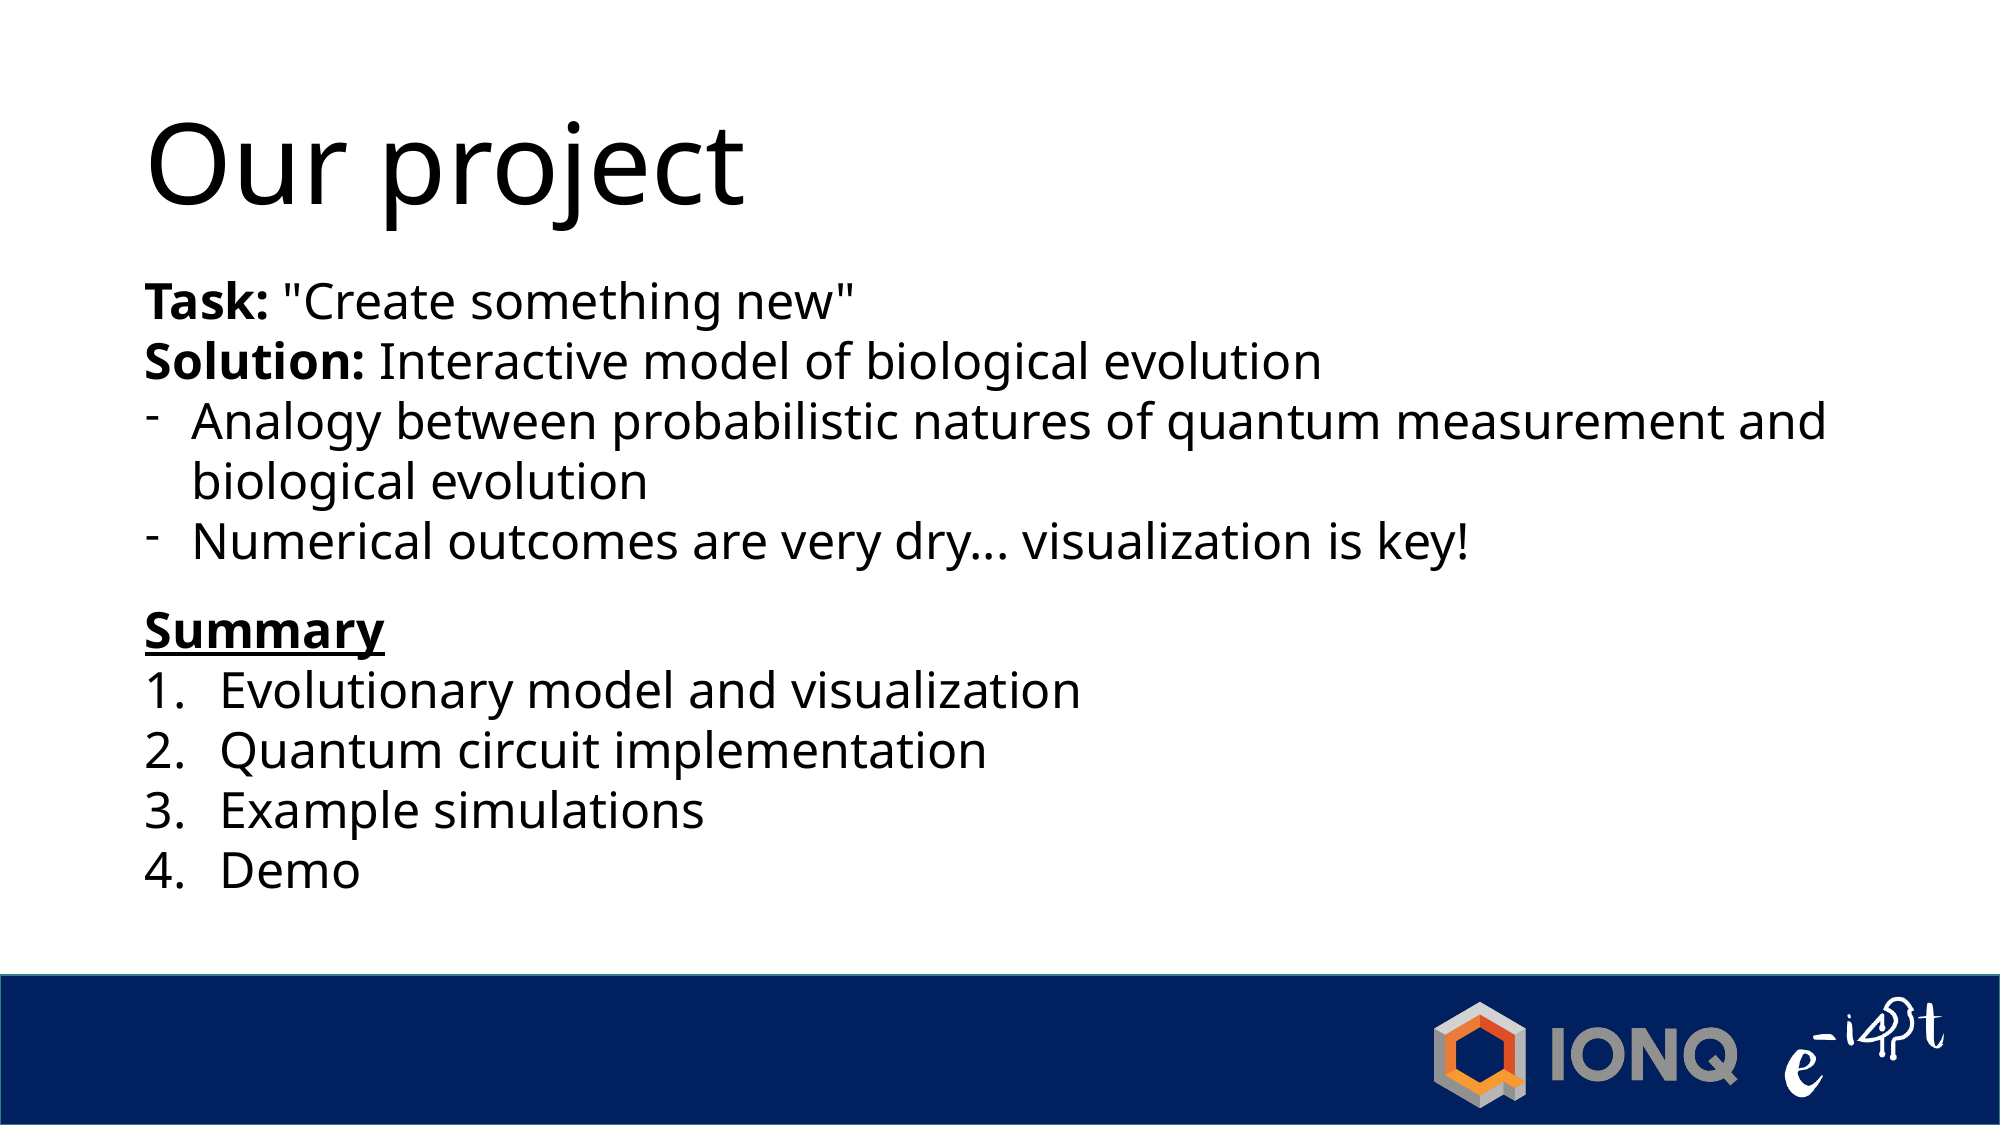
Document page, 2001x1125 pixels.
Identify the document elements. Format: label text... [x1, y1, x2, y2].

text_box [0, 974, 2000, 1125]
title Our project [136, 59, 1863, 278]
picture [1433, 1001, 1740, 1109]
picture [1779, 992, 1951, 1103]
text_box Task: "Create something new" Solution: Interactive model of biological evolution Analogy between probabilistic natures of quantum measurement and biological evolution Numerical outcomes are very dry... visualization is key! [137, 262, 1874, 578]
text_box Summary Evolutionary model and visualization Quantum circuit implementation Example simulations Demo [137, 590, 1874, 1026]
